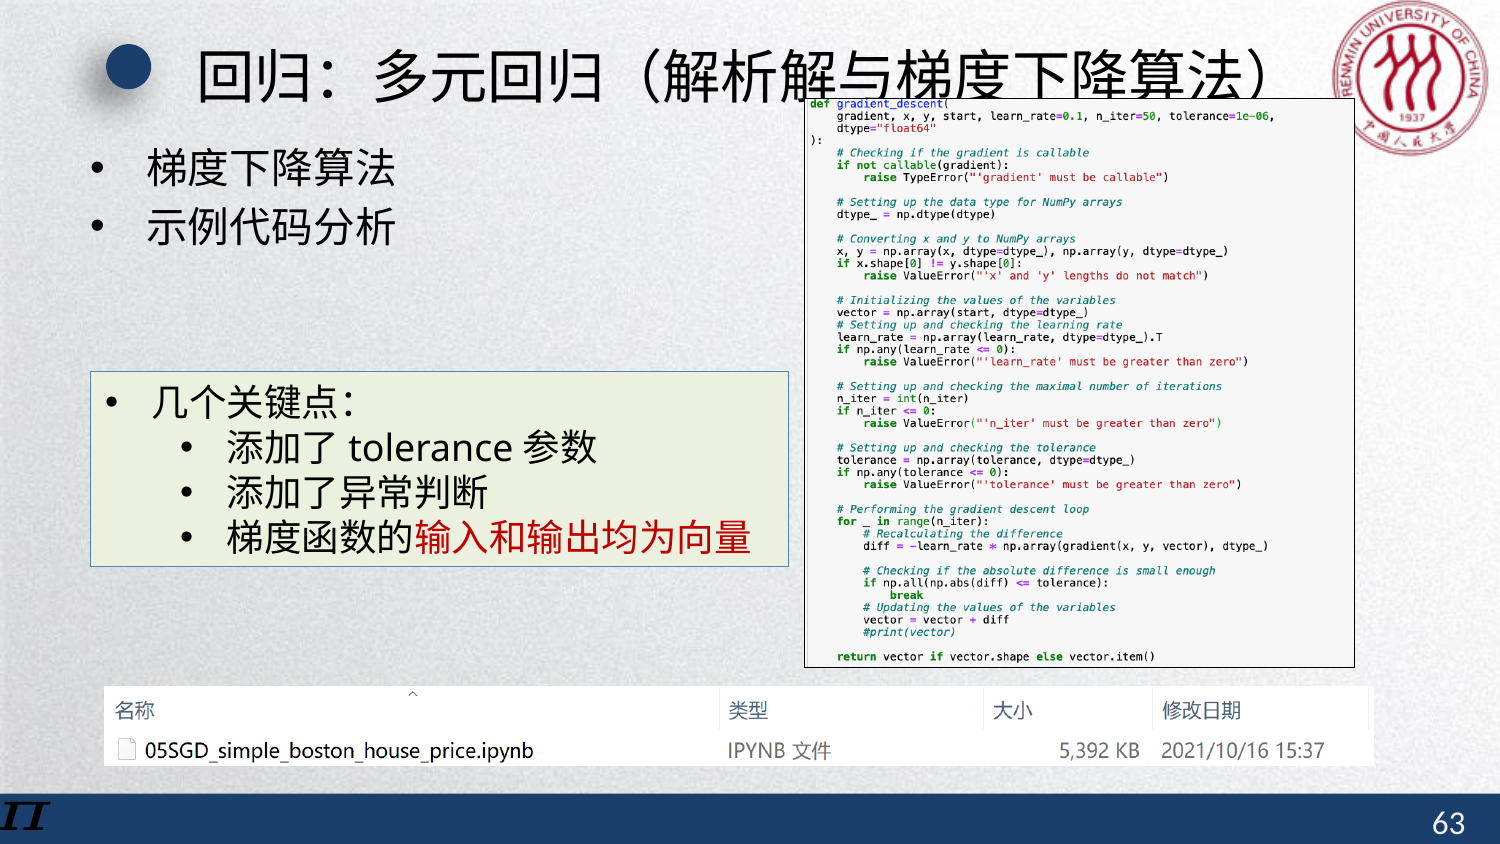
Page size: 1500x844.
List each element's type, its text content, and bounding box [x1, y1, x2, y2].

title 回归：多元回归（解析解与梯度下降算法） [75, 33, 1425, 116]
list 梯度下降算法 示例代码分析 [75, 134, 1425, 781]
text_box 几个关键点： 添加了tolerance参数 添加了异常判断 梯度函数的输入和输出均为向量 [90, 371, 789, 567]
picture [0, 0, 1500, 793]
